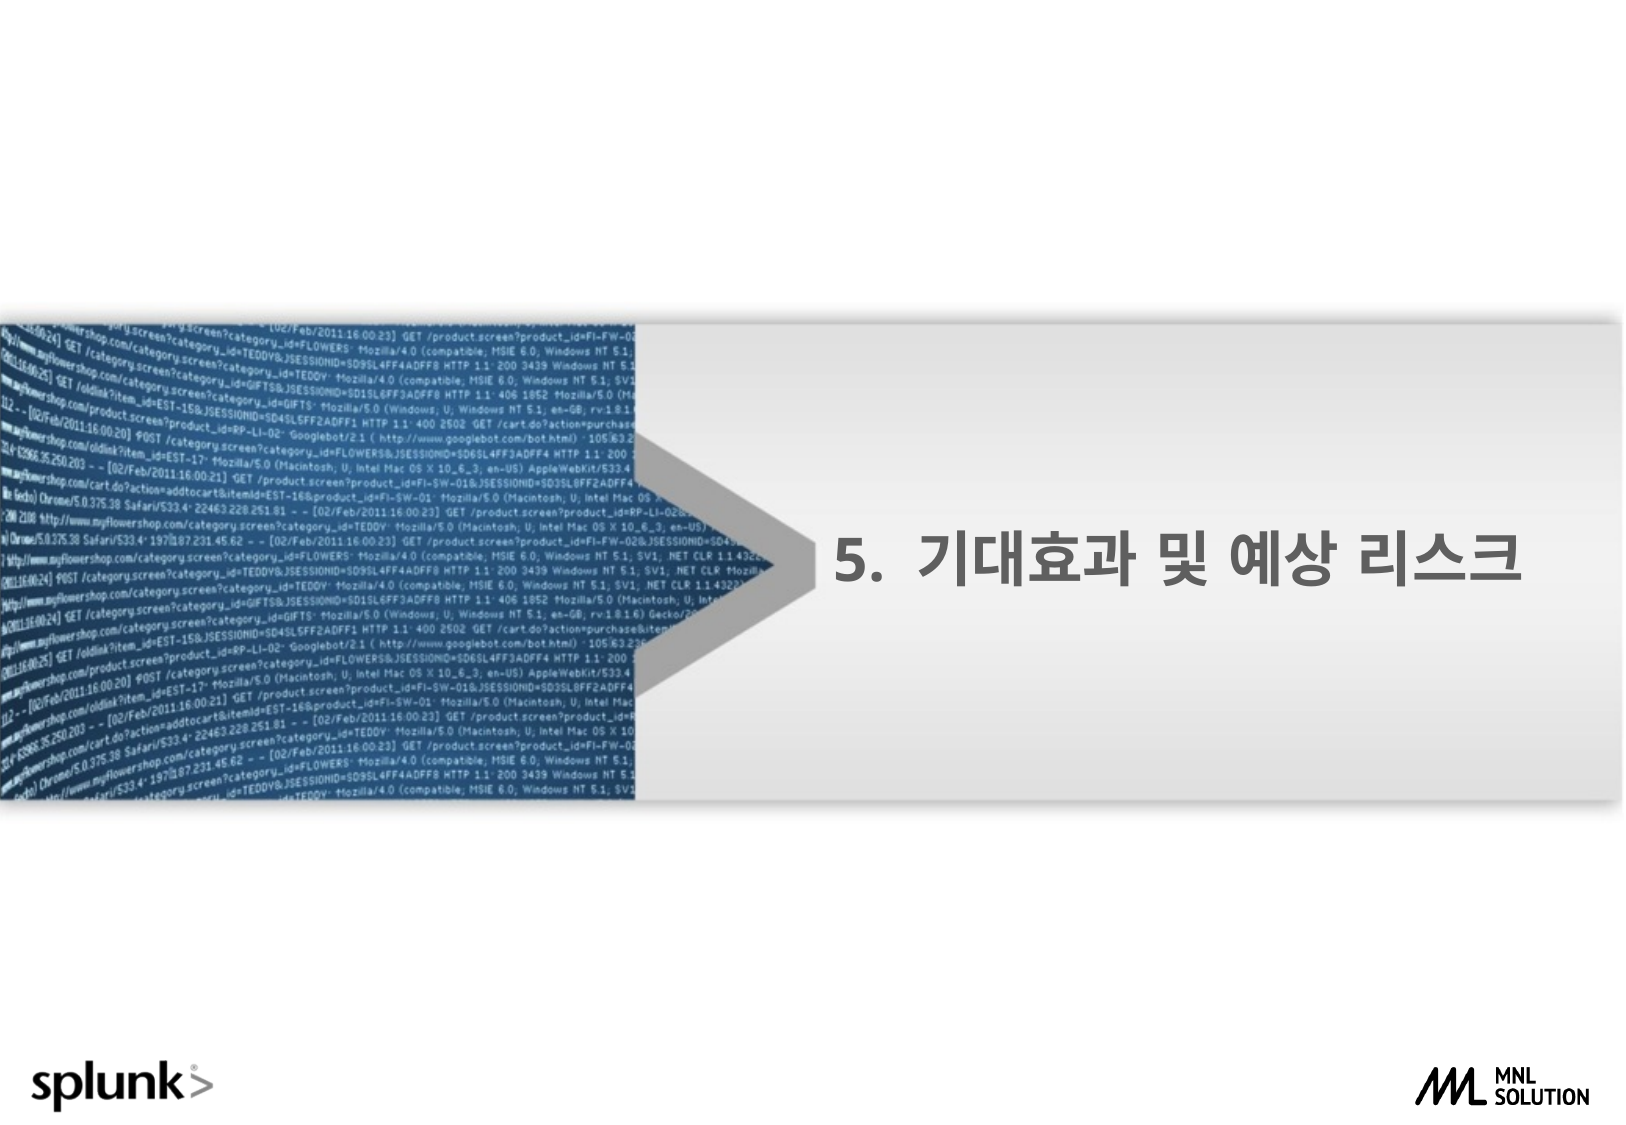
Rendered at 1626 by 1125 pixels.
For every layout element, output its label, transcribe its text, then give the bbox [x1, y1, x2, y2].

picture [0, 301, 1624, 824]
title 5. 기대효과 및 예상 리스크 [823, 350, 1580, 765]
picture [17, 1045, 228, 1125]
